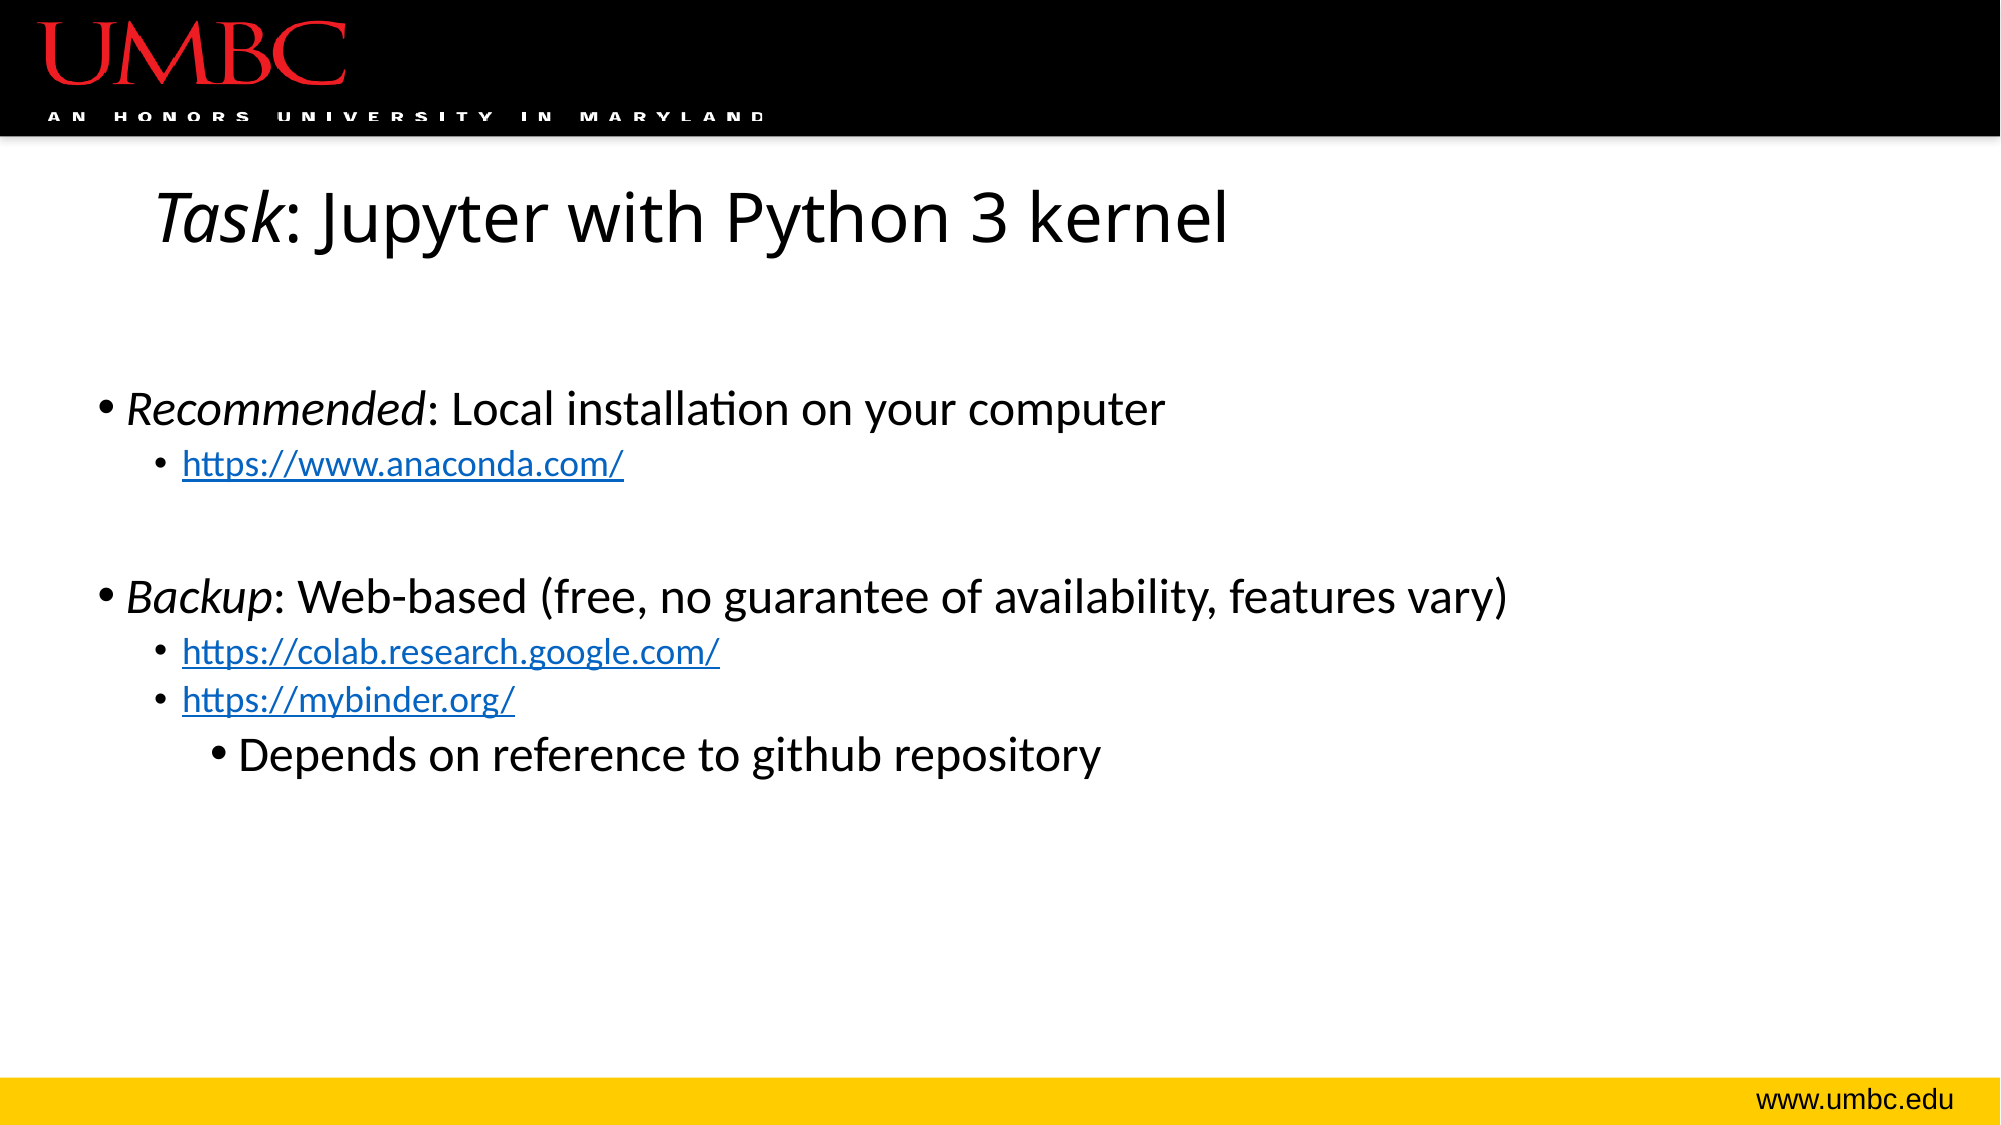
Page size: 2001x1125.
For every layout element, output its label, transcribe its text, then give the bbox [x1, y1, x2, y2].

title Task: Jupyter with Python 3 kernel [137, 111, 1863, 299]
list Recommended: Local installation on your computer https://www.anaconda.com/ Backup: Web-based (free, no guarantee of availability, features vary) https://colab.research.google.com/ https://mybinder.org/ Depends on reference to github repository [82, 299, 1976, 1014]
